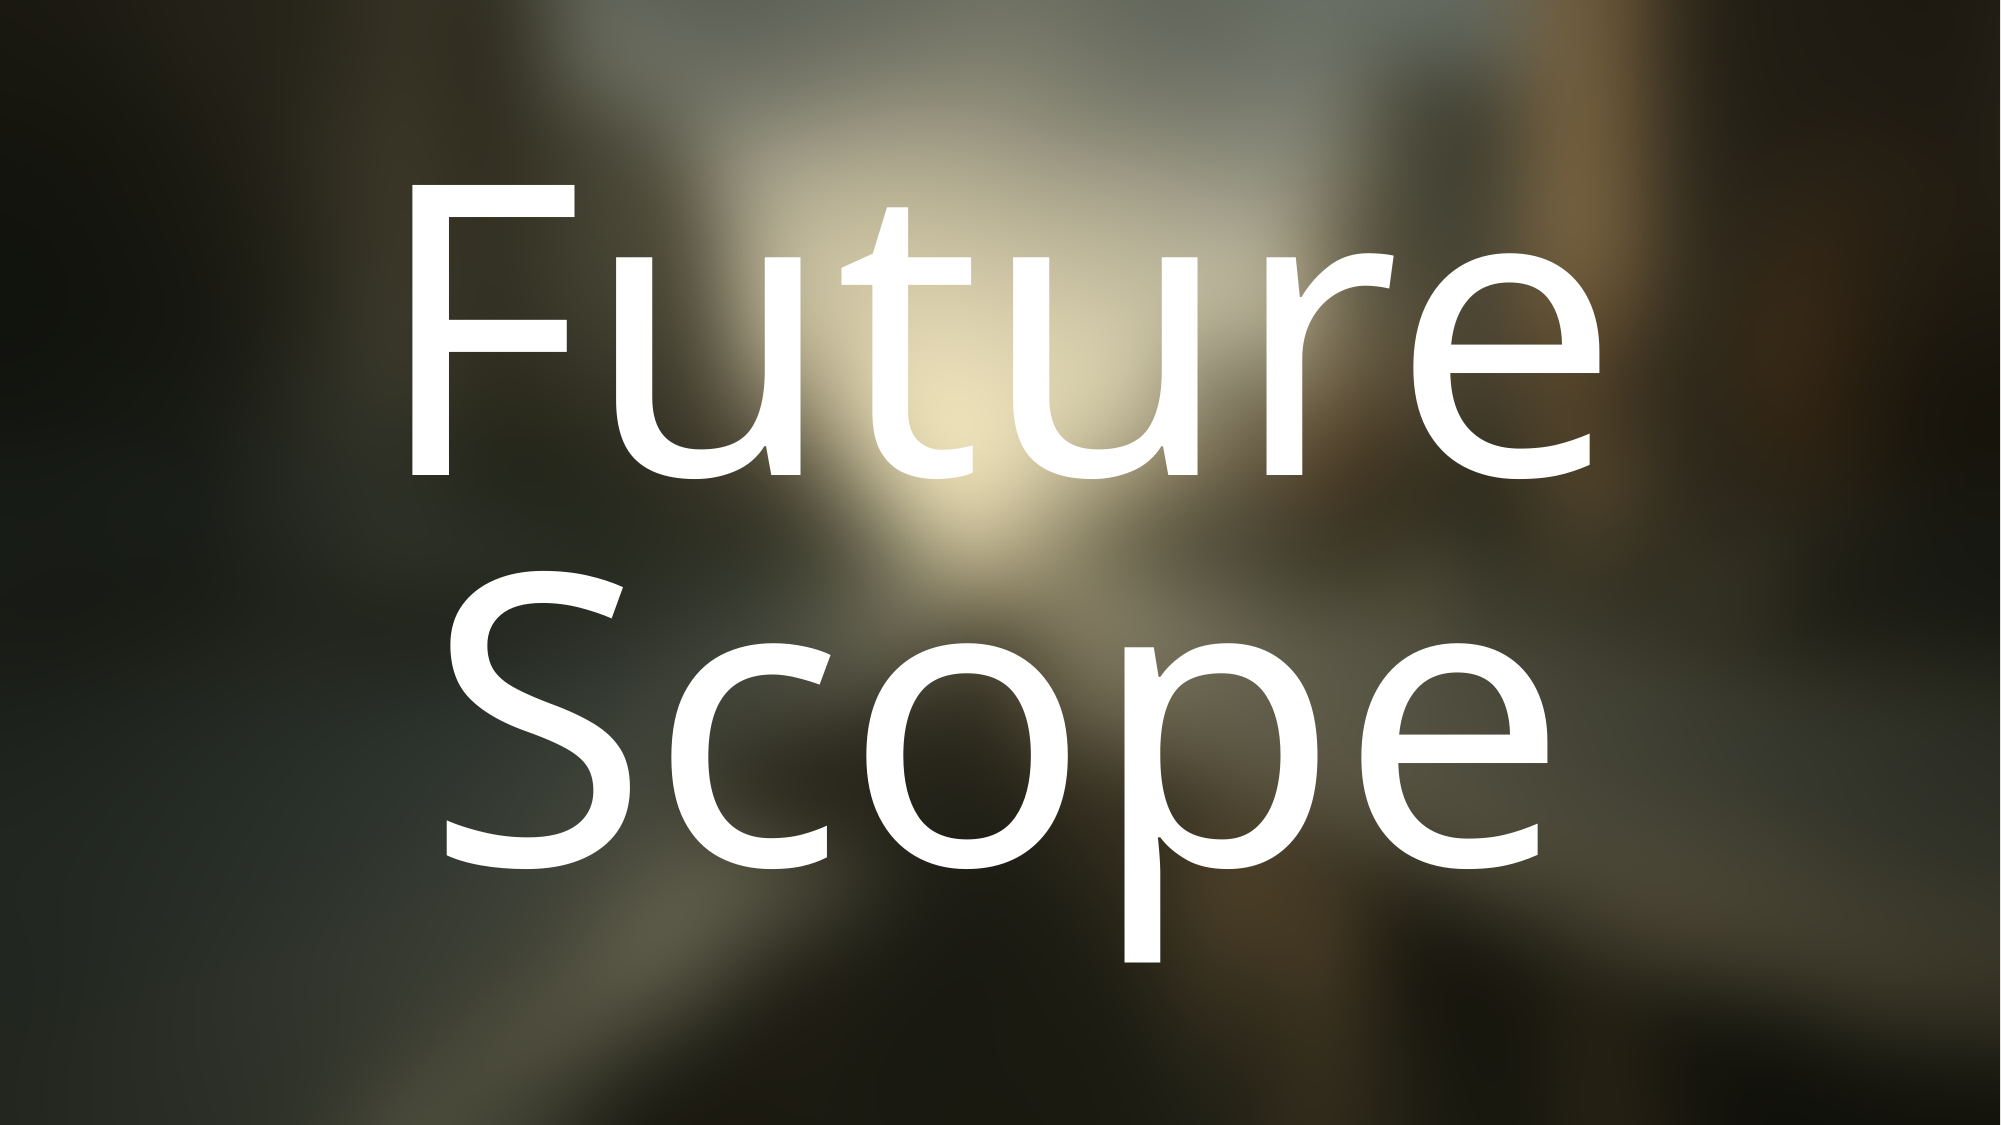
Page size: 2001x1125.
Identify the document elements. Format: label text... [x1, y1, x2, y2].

text_box Future Scope [44, 156, 1951, 951]
picture [0, 0, 2001, 1125]
